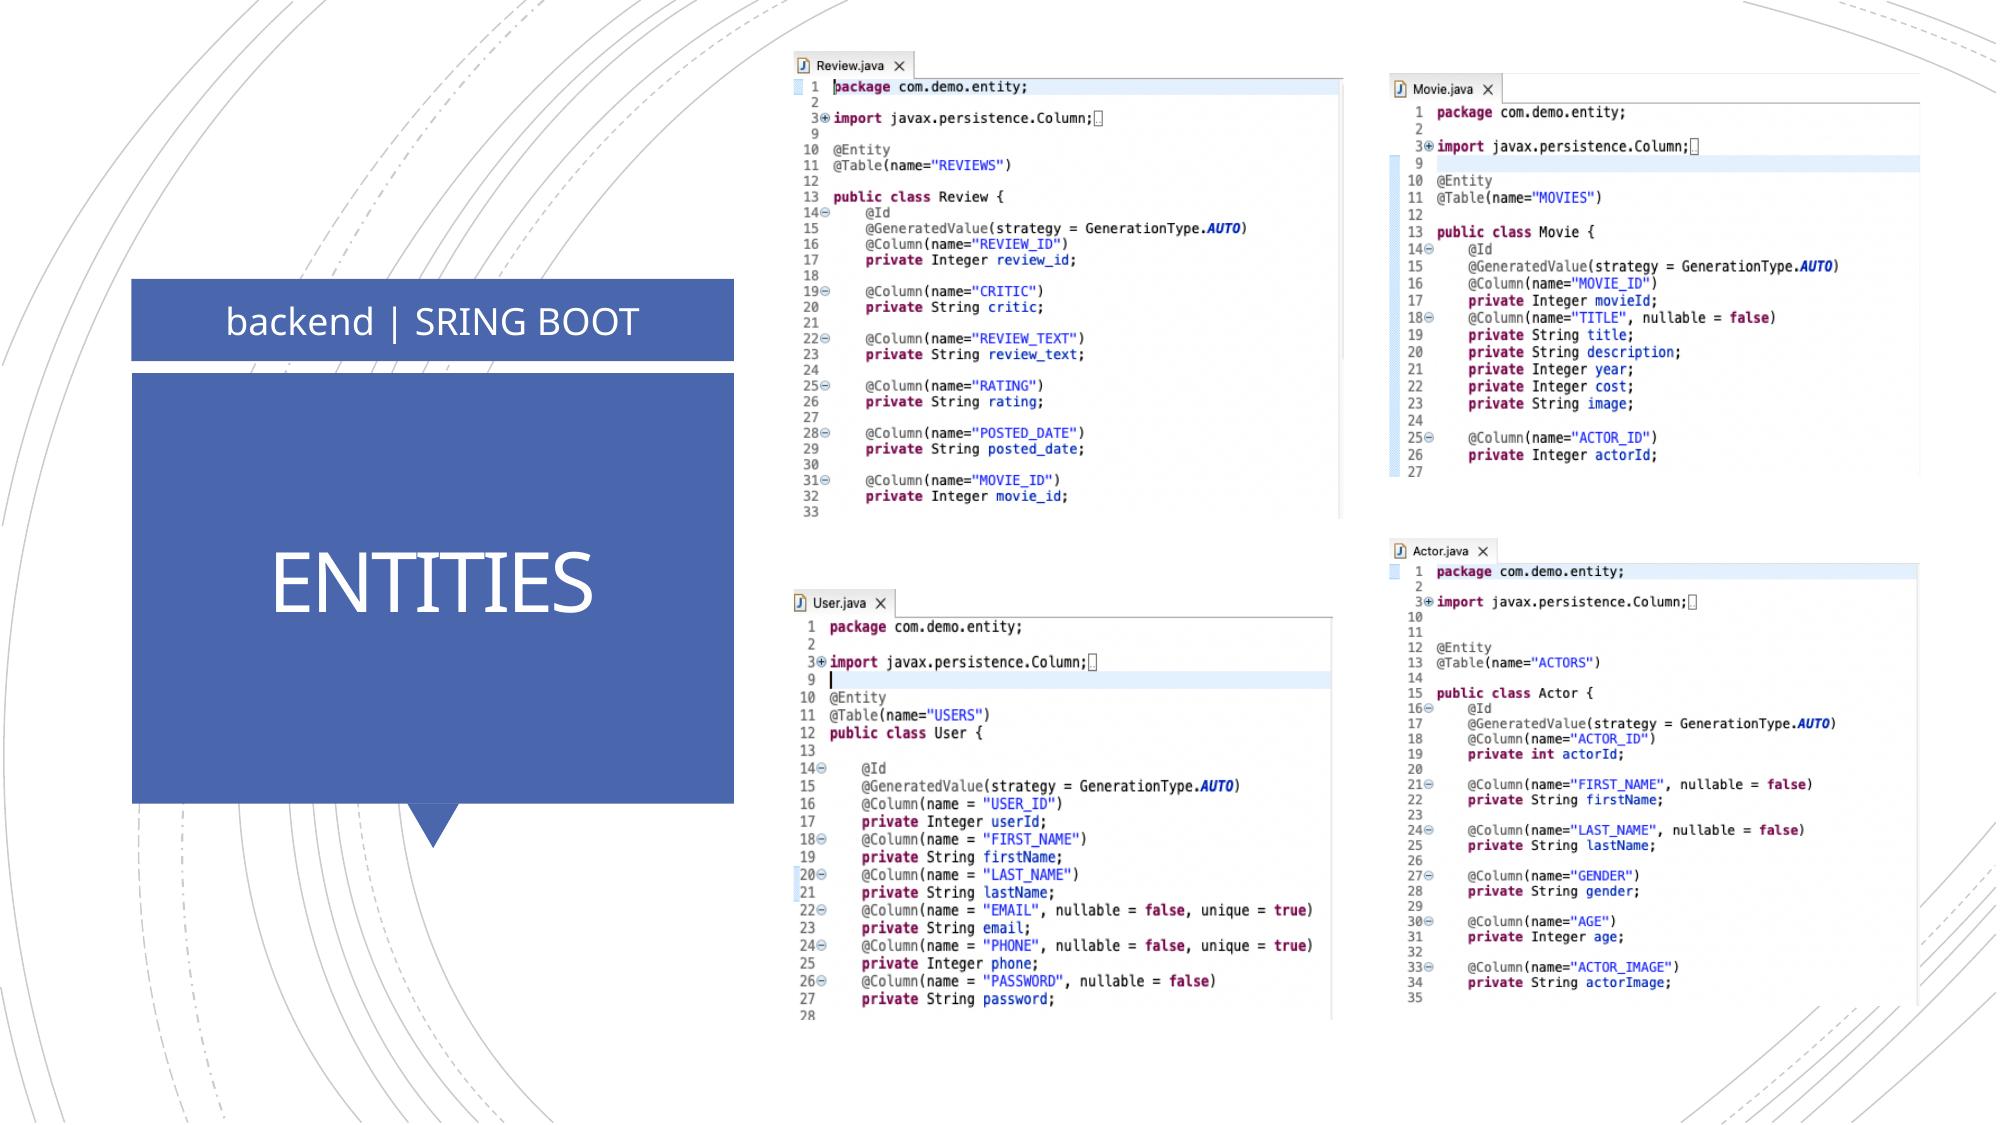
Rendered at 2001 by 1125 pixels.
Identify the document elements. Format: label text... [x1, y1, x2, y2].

text_box backend | SRING BOOT [145, 290, 720, 351]
picture [793, 589, 1334, 1021]
picture [1389, 537, 1921, 1006]
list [1388, 72, 1921, 477]
picture [793, 50, 1344, 520]
title ENTITIES [145, 385, 720, 789]
